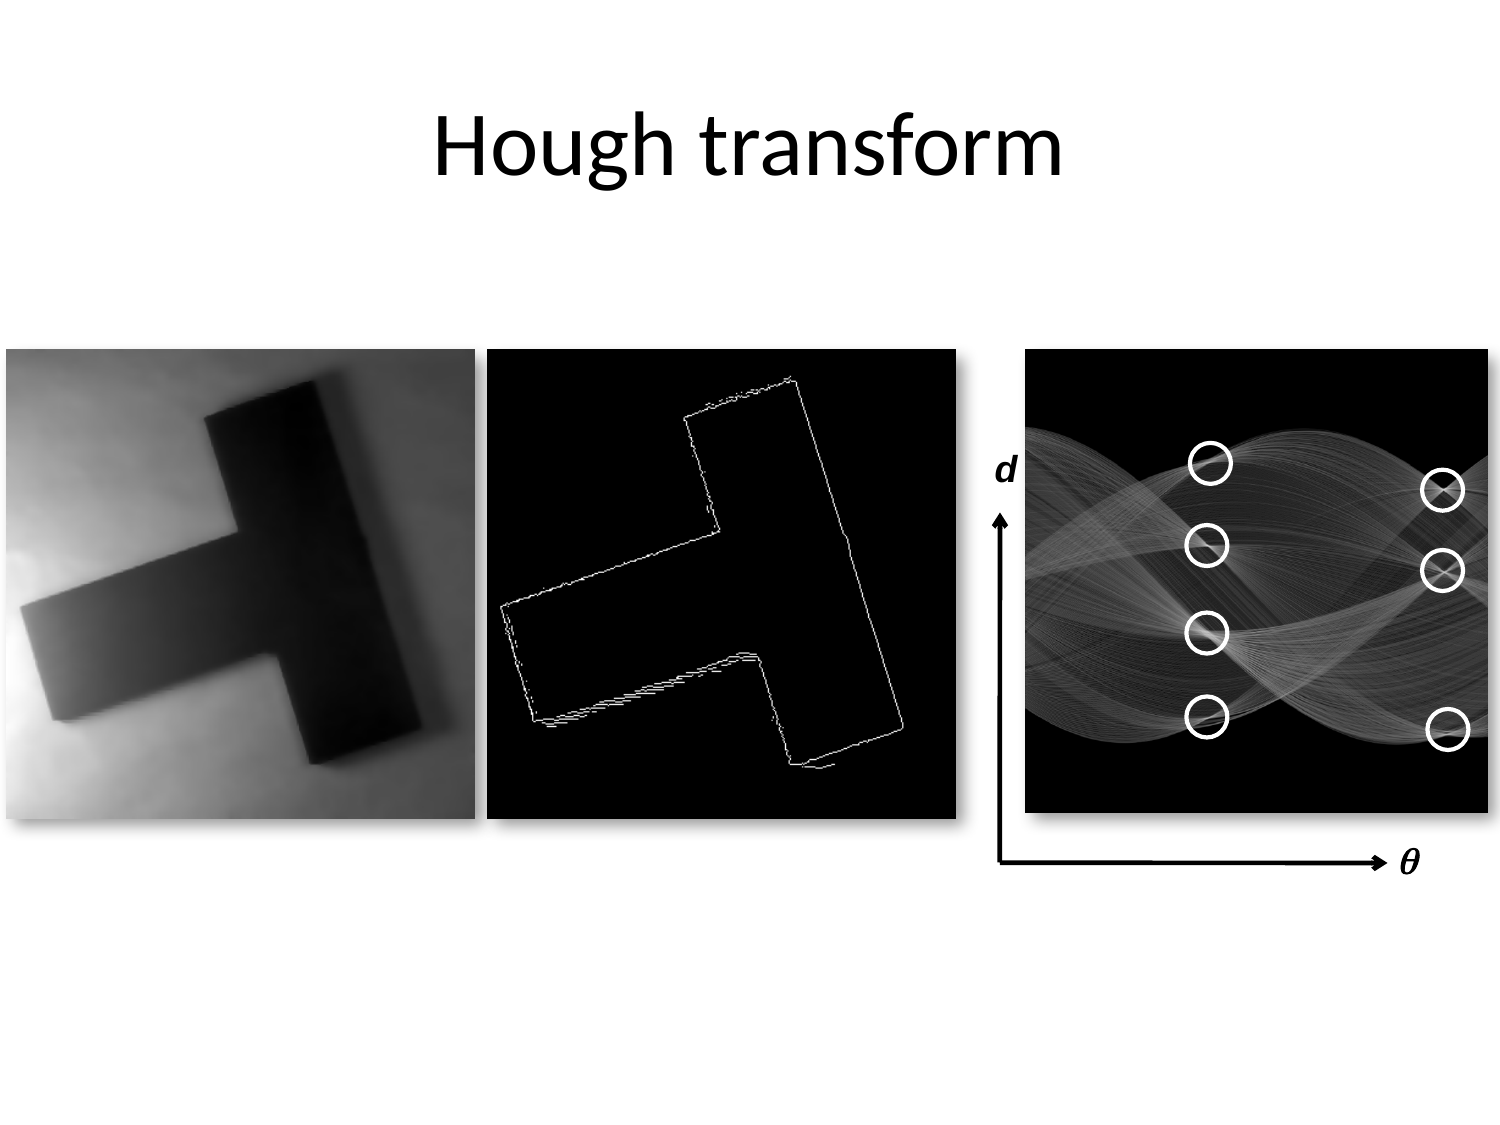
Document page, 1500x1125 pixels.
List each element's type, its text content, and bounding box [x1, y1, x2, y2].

picture [487, 349, 957, 819]
title Hough transform [75, 45, 1425, 233]
picture [6, 349, 476, 819]
picture [1024, 349, 1488, 813]
text_box q [1382, 828, 1432, 889]
text_box d [979, 437, 1019, 498]
